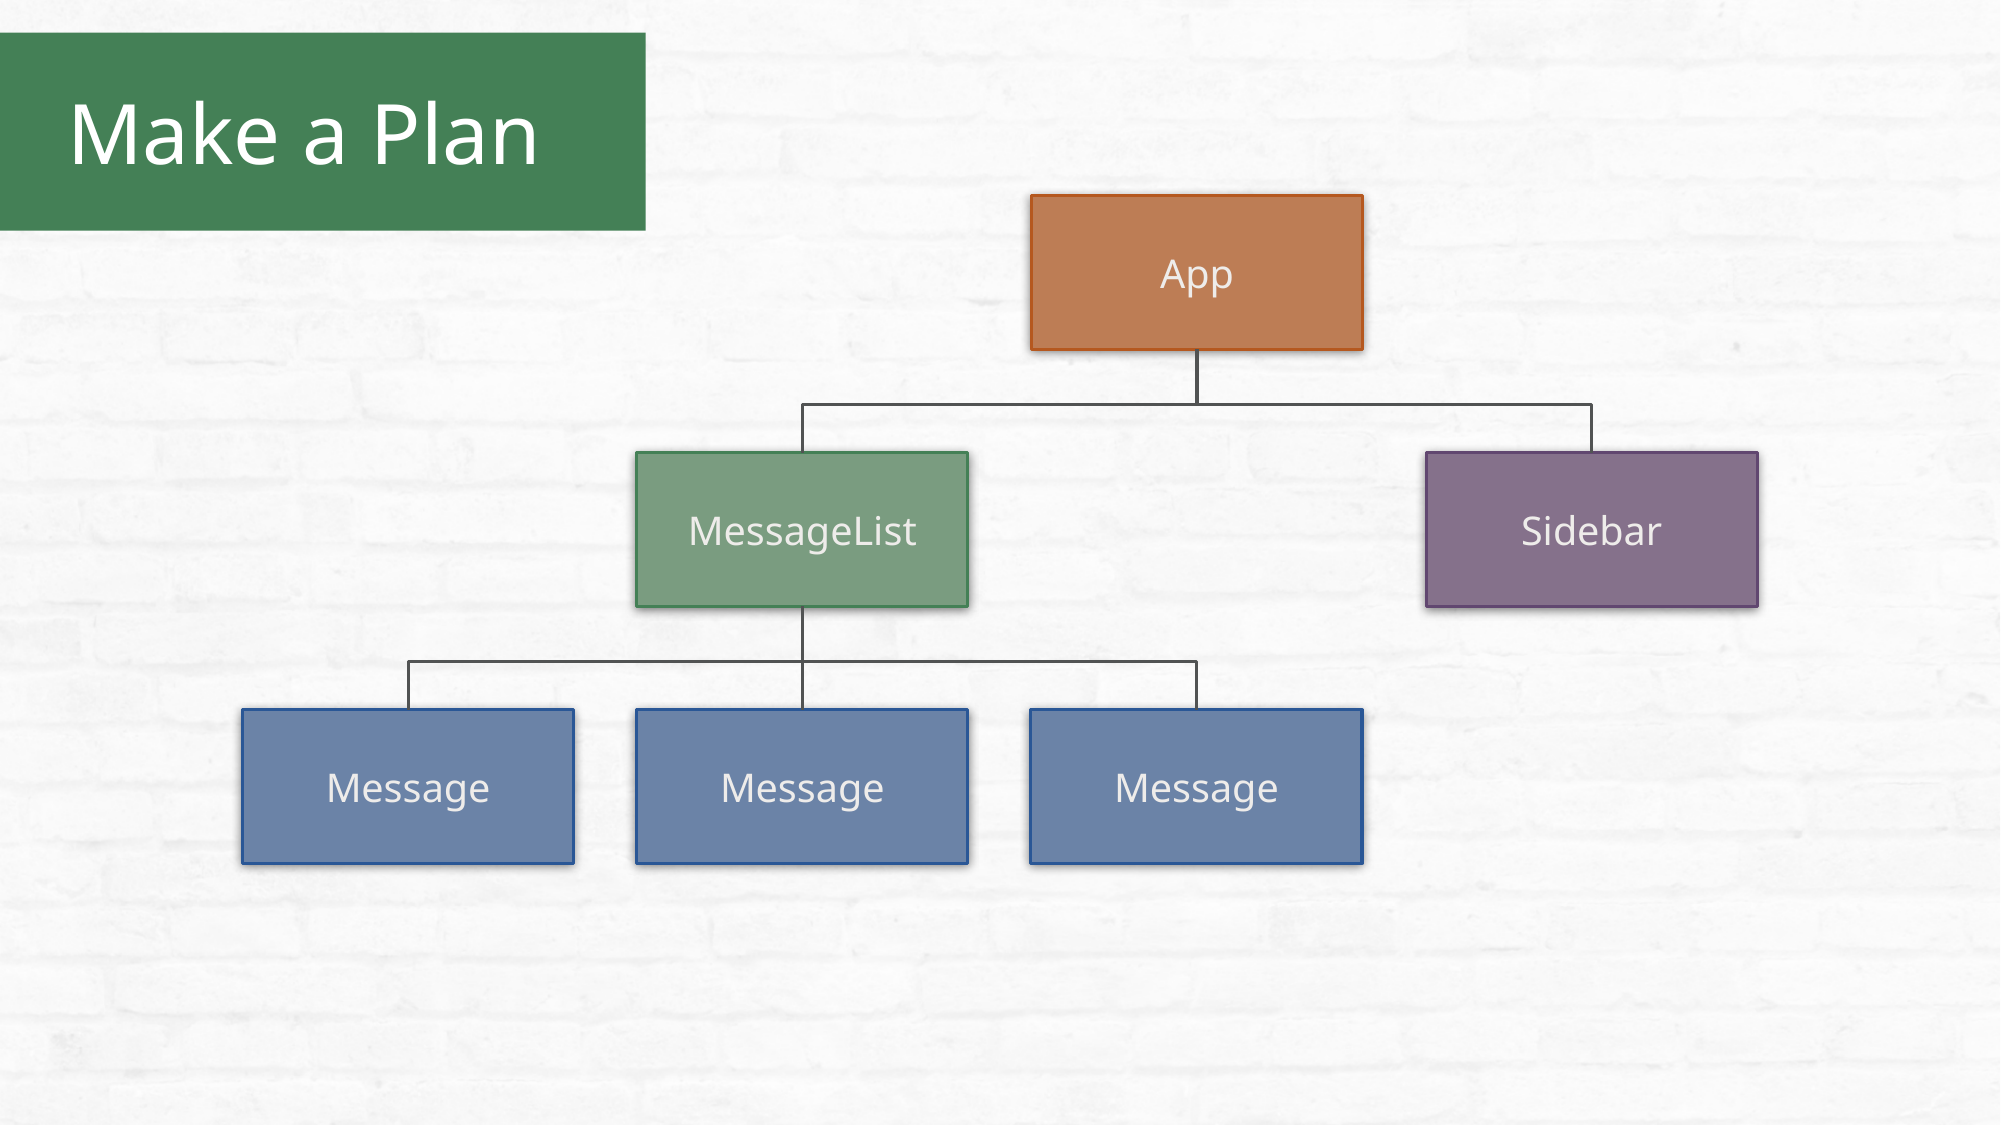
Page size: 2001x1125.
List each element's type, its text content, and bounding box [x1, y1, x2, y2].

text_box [947, 605, 1052, 856]
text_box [553, 460, 658, 856]
text_box [0, 32, 646, 231]
text_box Message [1053, 709, 1362, 864]
text_box Sidebar [1444, 452, 1758, 607]
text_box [1342, 203, 1447, 599]
text_box App [1031, 195, 1363, 350]
title Make a Plan [47, 61, 637, 203]
picture [0, 0, 2001, 1125]
text_box MessageList [636, 452, 942, 607]
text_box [947, 203, 1052, 599]
text_box Message [242, 709, 552, 864]
text_box Message [659, 709, 946, 864]
